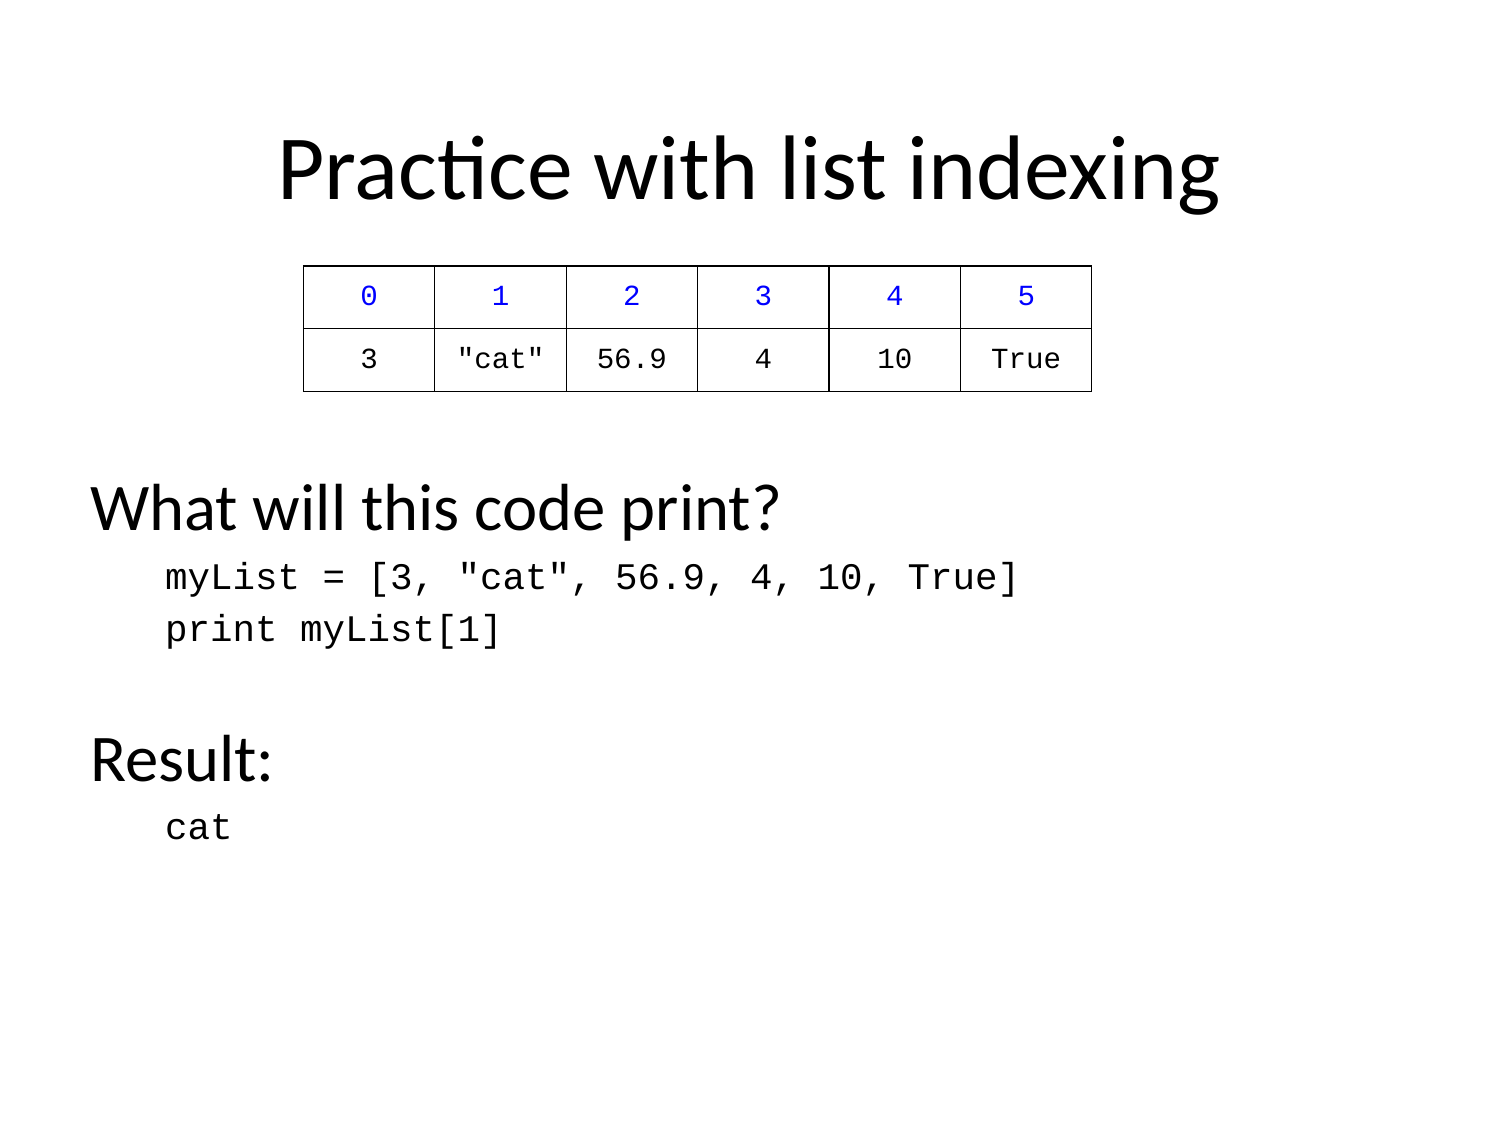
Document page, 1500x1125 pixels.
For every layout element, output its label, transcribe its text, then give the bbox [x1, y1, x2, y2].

title Practice with list indexing [75, 45, 1425, 233]
table_cell 10 [830, 329, 960, 391]
table_header 4 [830, 267, 960, 328]
table_cell 3 [304, 329, 434, 391]
table_cell 4 [698, 329, 828, 391]
table_cell "cat" [435, 329, 566, 391]
table_header 5 [961, 267, 1091, 328]
table_cell True [961, 329, 1091, 391]
table_header 3 [698, 267, 828, 328]
table_header 1 [435, 267, 566, 328]
table_header 2 [567, 267, 697, 328]
table_cell 56.9 [567, 329, 697, 391]
list What will this code print? myList = [3, "cat", 56.9, 4, 10, True] print myList[1] Result: cat [75, 262, 1425, 1005]
table_header 0 [304, 267, 434, 328]
